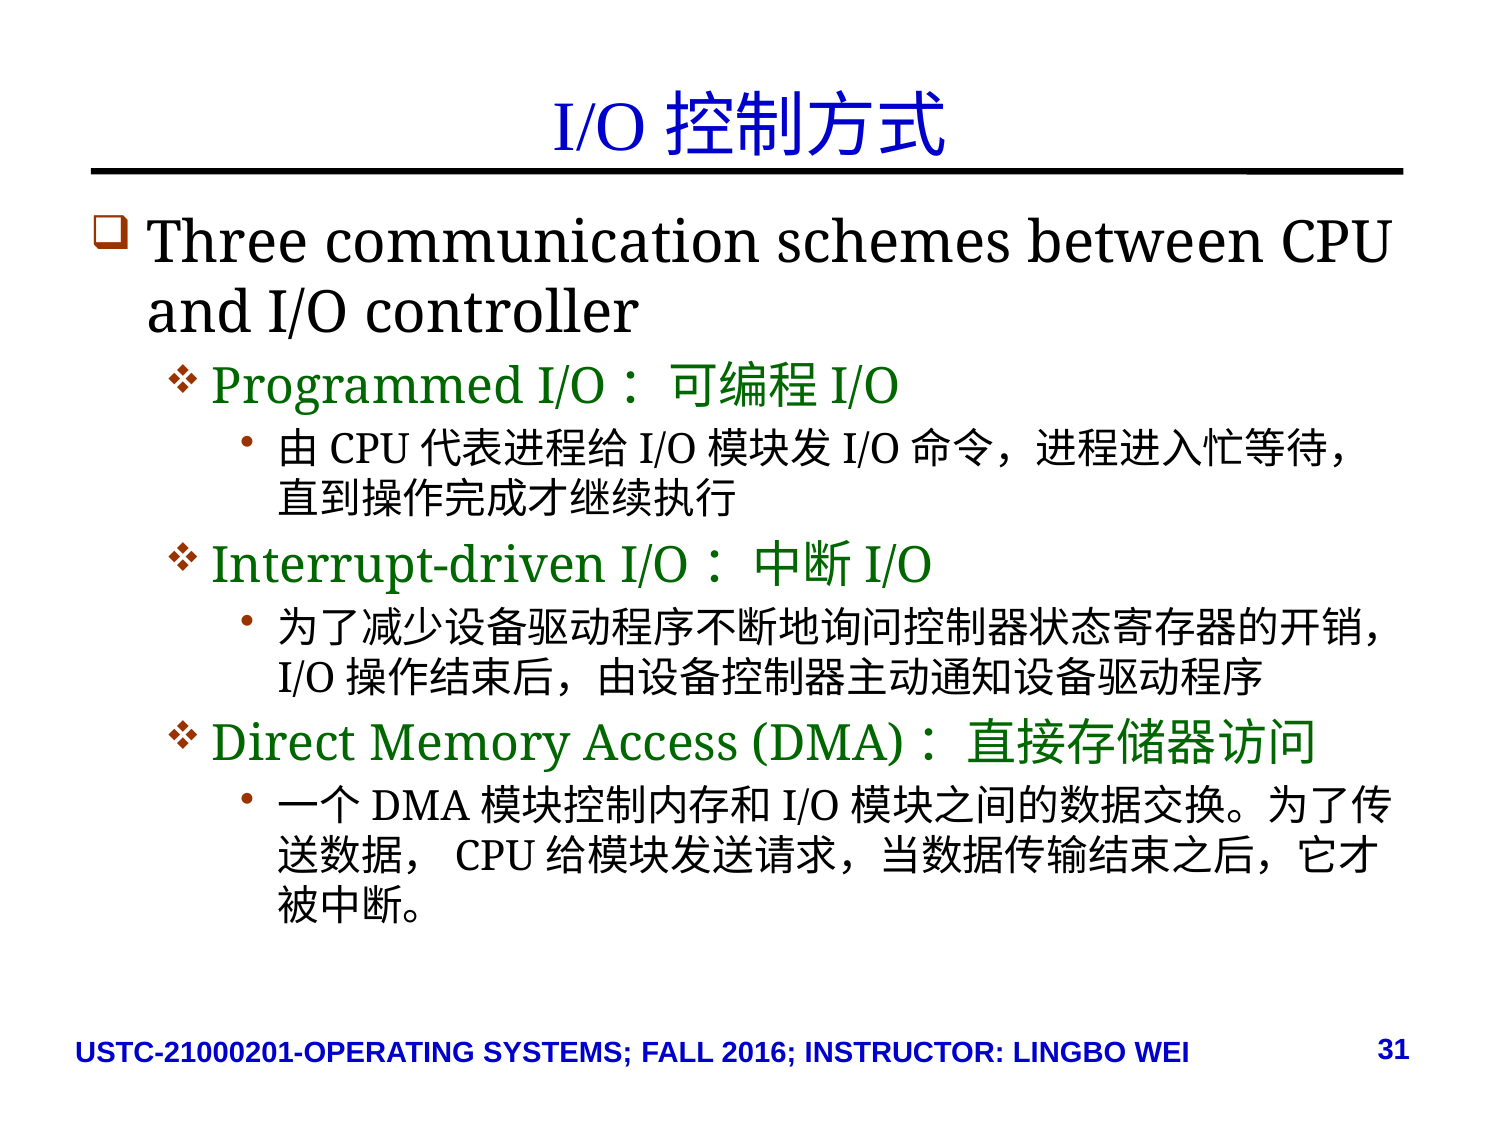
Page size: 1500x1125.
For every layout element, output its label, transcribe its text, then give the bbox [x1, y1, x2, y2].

slide_number 31 [1273, 1022, 1426, 1102]
footer USTC-21000201-OPERATING SYSTEMS; FALL 2016; INSTRUCTOR: LINGBO WEI [59, 1025, 1243, 1105]
title I/O控制方式 [0, 27, 1500, 216]
list Three communication schemes between CPU and I/O controller Programmed I/O：可编程I/O 由CPU代表进程给I/O模块发I/O命令，进程进入忙等待，直到操作完成才继续执行 Interrupt-driven I/O：中断I/O 为了减少设备驱动程序不断地询问控制器状态寄存器的开销，I/O操作结束后，由设备控制器主动通知设备驱动程序 Direct Memory Access (DMA)：直接存储器访问 一个DMA模块控制内存和I/O模块之间的数据交换。为了传送数据，CPU给模块发送请求，当数据传输结束之后，它才被中断。 [74, 195, 1426, 958]
